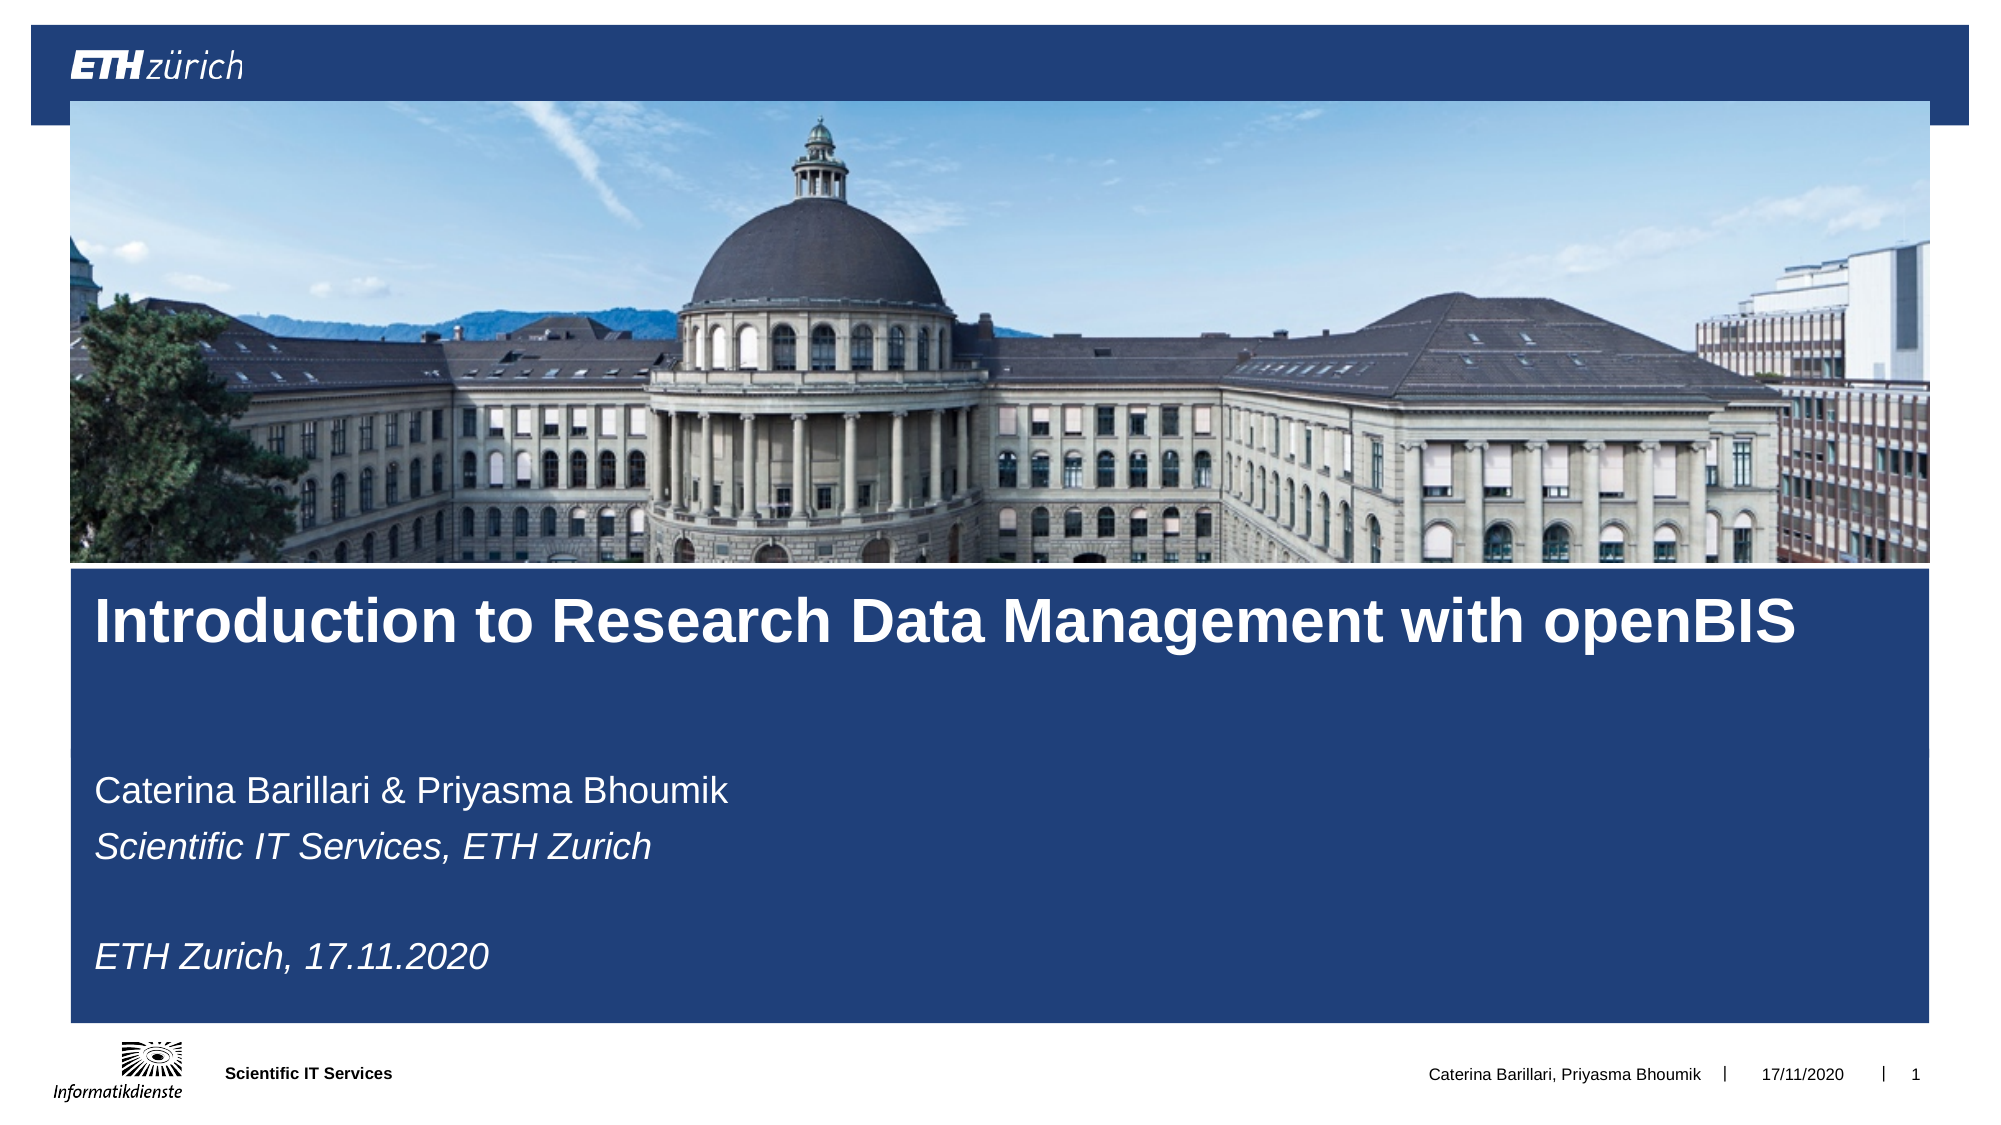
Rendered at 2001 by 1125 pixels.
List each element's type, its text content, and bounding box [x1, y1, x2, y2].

title Introduction to Research Data Management with openBIS [70, 568, 1930, 758]
footer Caterina Barillari, Priyasma Bhoumik [999, 1034, 1702, 1112]
slide_number 1 [1886, 1034, 1946, 1112]
subtitle Caterina Barillari & Priyasma Bhoumik Scientific IT Services, ETH Zurich ETH Zurich, 17.11.2020 [70, 758, 1930, 1024]
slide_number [1736, 1034, 1870, 1112]
picture [70, 101, 1930, 563]
picture [53, 1042, 182, 1106]
